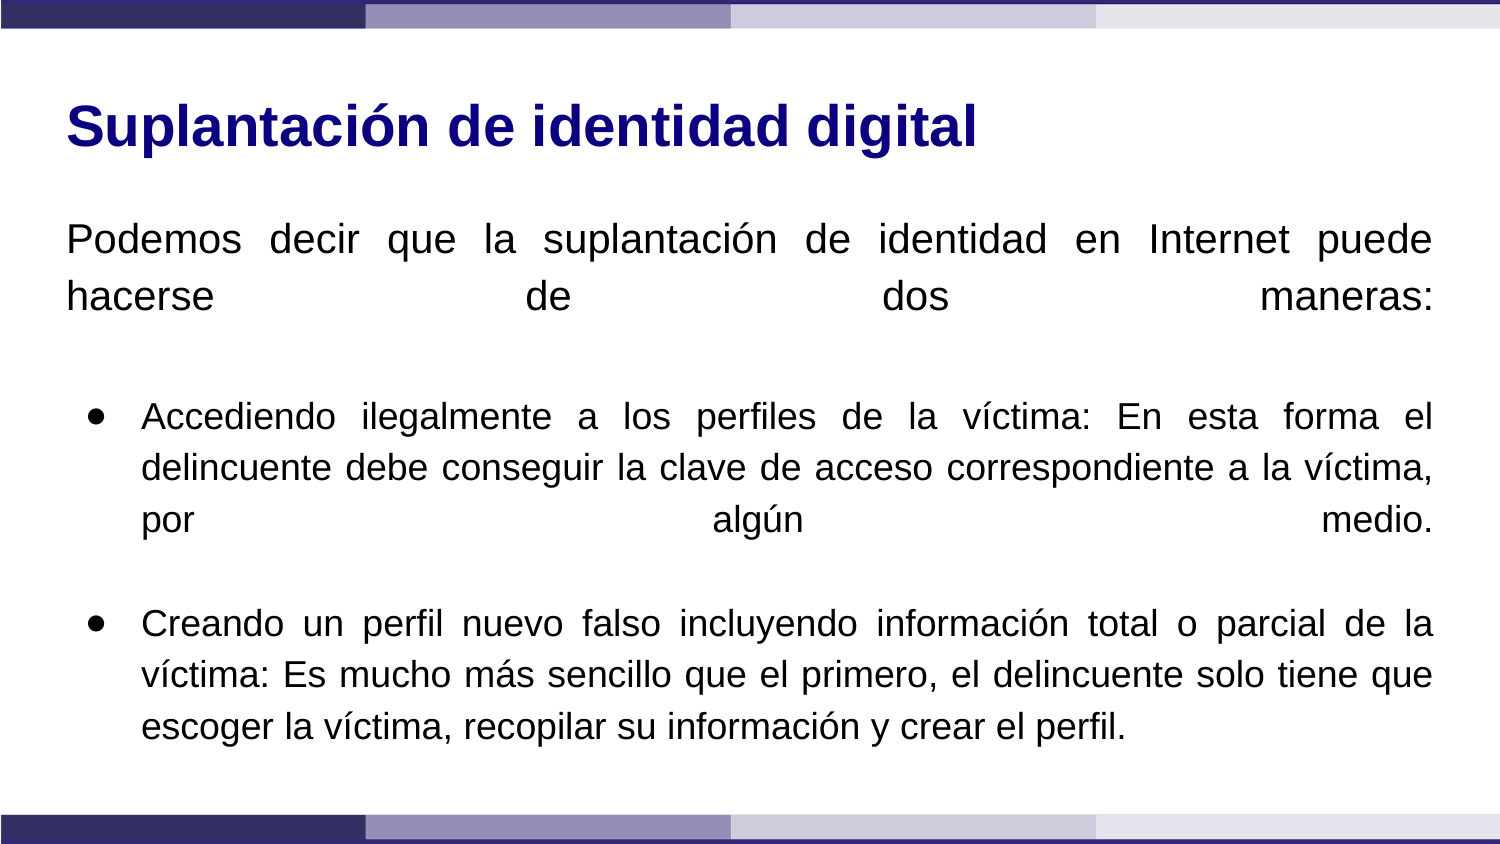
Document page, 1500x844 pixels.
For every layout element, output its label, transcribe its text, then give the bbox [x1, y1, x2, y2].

title Suplantación de identidad digital [51, 72, 1449, 167]
picture [0, 0, 1500, 844]
list Podemos decir que la suplantación de identidad en Internet puede hacerse de dos maneras: Accediendo ilegalmente a los perfiles de la víctima: En esta forma el delincuente debe conseguir la clave de acceso correspondiente a la víctima, por algún medio. Creando un perfil nuevo falso incluyendo información total o parcial de la víctima: Es mucho más sencillo que el primero, el delincuente solo tiene que escoger la víctima, recopilar su información y crear el perfil. [51, 189, 1449, 750]
